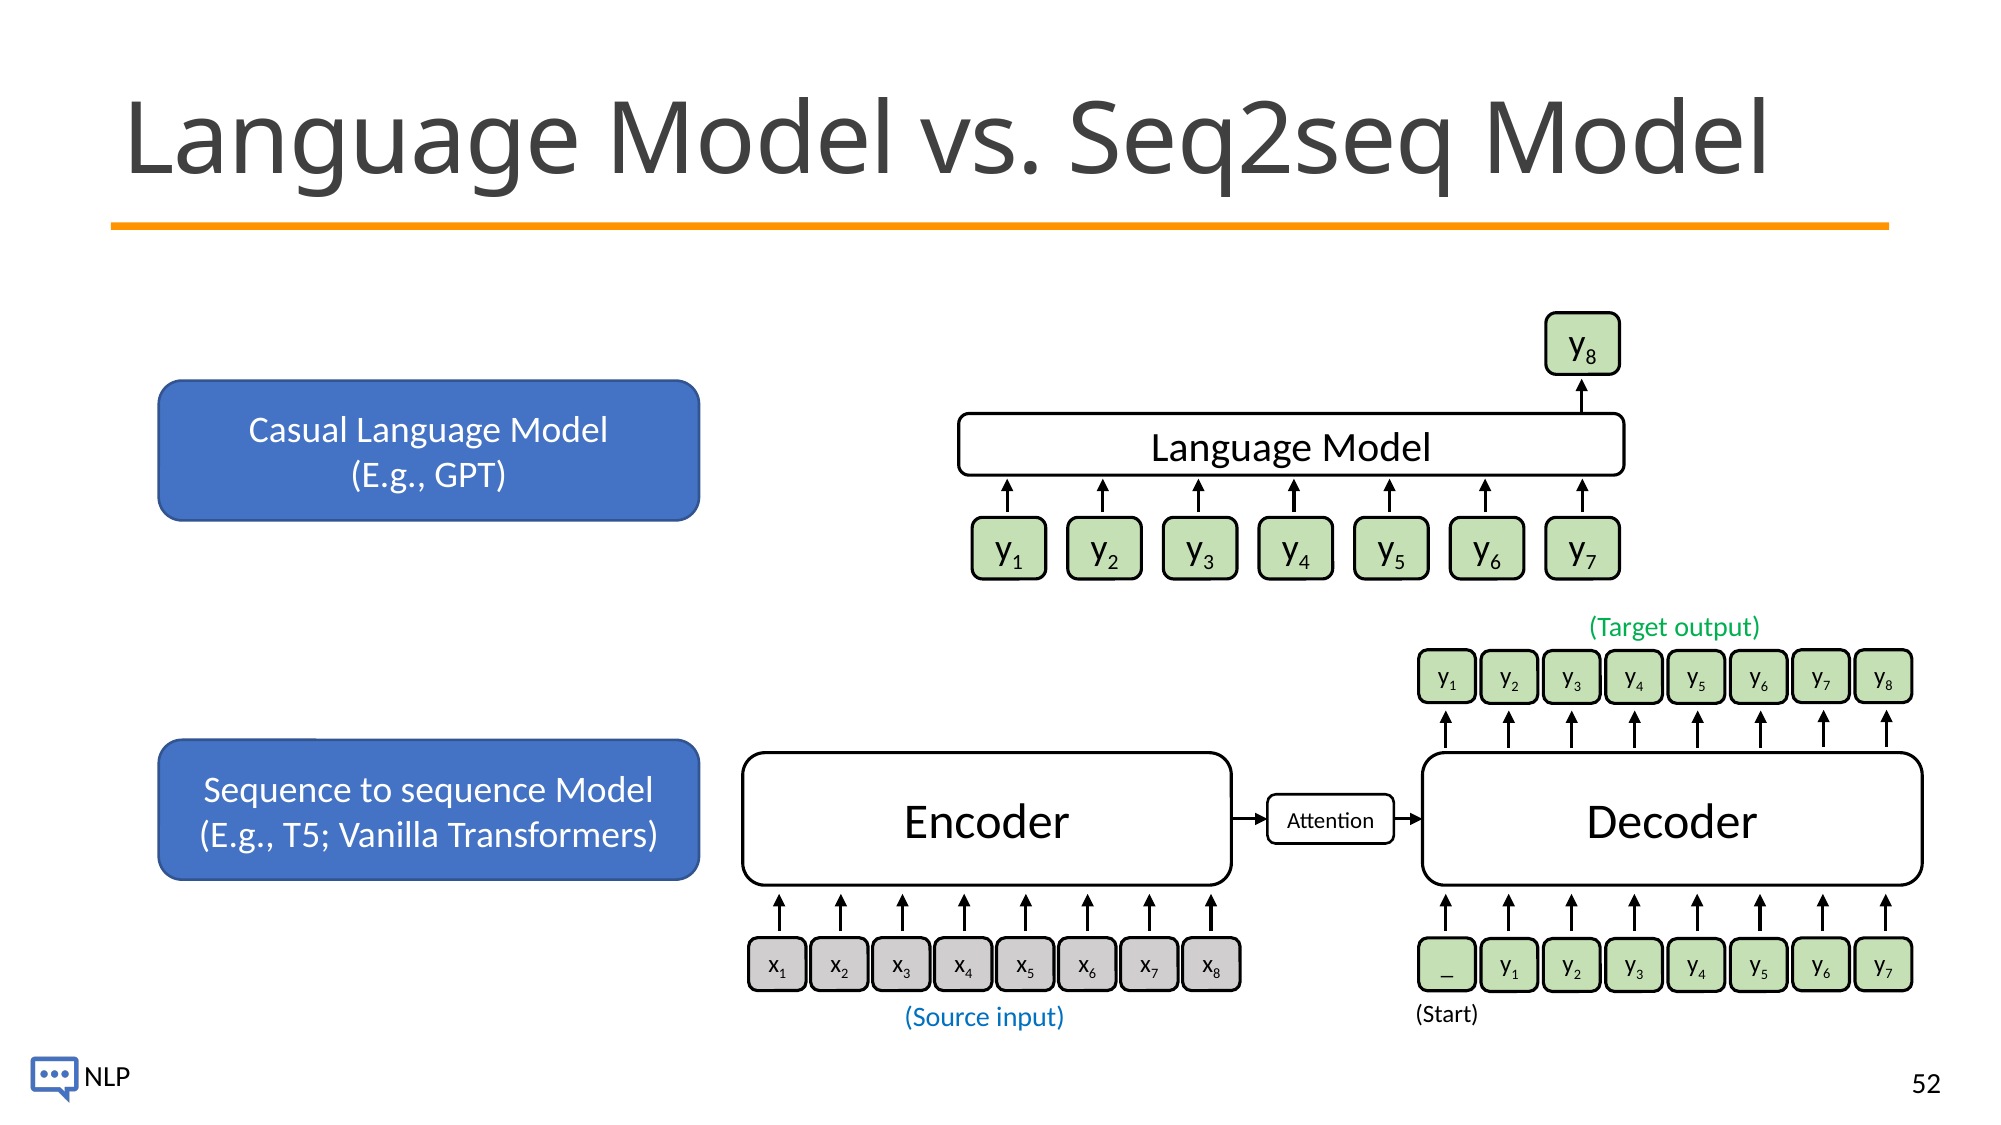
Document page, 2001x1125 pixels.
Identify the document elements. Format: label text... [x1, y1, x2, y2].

text_box y4 [1604, 650, 1664, 705]
text_box y7 [1544, 516, 1621, 581]
text_box x4 [933, 936, 994, 990]
text_box y7 [1853, 936, 1914, 993]
text_box y1 [1479, 937, 1540, 993]
text_box y4 [1257, 516, 1334, 581]
text_box y3 [1162, 516, 1239, 581]
text_box y3 [1604, 937, 1664, 993]
text_box (Start) [1383, 990, 1511, 1036]
text_box y2 [1542, 937, 1602, 993]
text_box x3 [871, 936, 932, 990]
text_box y1 [970, 516, 1048, 581]
text_box x7 [1119, 936, 1180, 992]
text_box x6 [1057, 936, 1118, 990]
text_box x8 [1181, 936, 1242, 992]
text_box y2 [1479, 649, 1540, 705]
text_box y5 [1666, 650, 1727, 705]
text_box _ [1417, 936, 1477, 990]
text_box Sequence to sequence Model (E.g., T5; Vanilla Transformers) [157, 738, 701, 881]
text_box y2 [1066, 516, 1143, 581]
slide_number 52 [1740, 1052, 1957, 1113]
title Language Model vs. Seq2seq Model [107, 58, 1899, 228]
text_box x2 [809, 936, 870, 992]
text_box Casual Language Model (E.g., GPT) [157, 379, 701, 522]
text_box y7 [1791, 648, 1851, 704]
text_box Encoder [741, 751, 1233, 887]
text_box x1 [747, 936, 808, 992]
text_box y8 [1853, 648, 1914, 704]
text_box y5 [1353, 516, 1430, 581]
text_box y5 [1729, 937, 1789, 993]
text_box y1 [1417, 648, 1477, 704]
text_box Decoder [1421, 751, 1924, 887]
text_box y6 [1729, 650, 1789, 705]
text_box y8 [1544, 311, 1621, 376]
text_box (Target output) [1545, 601, 1805, 650]
text_box y6 [1791, 936, 1851, 993]
text_box y6 [1448, 516, 1526, 581]
picture [23, 1047, 86, 1110]
text_box y4 [1666, 937, 1727, 993]
text_box y3 [1542, 650, 1602, 705]
text_box x5 [995, 936, 1056, 990]
text_box Attention [1266, 792, 1396, 845]
text_box Language Model [957, 412, 1626, 477]
text_box (Source input) [855, 990, 1114, 1040]
